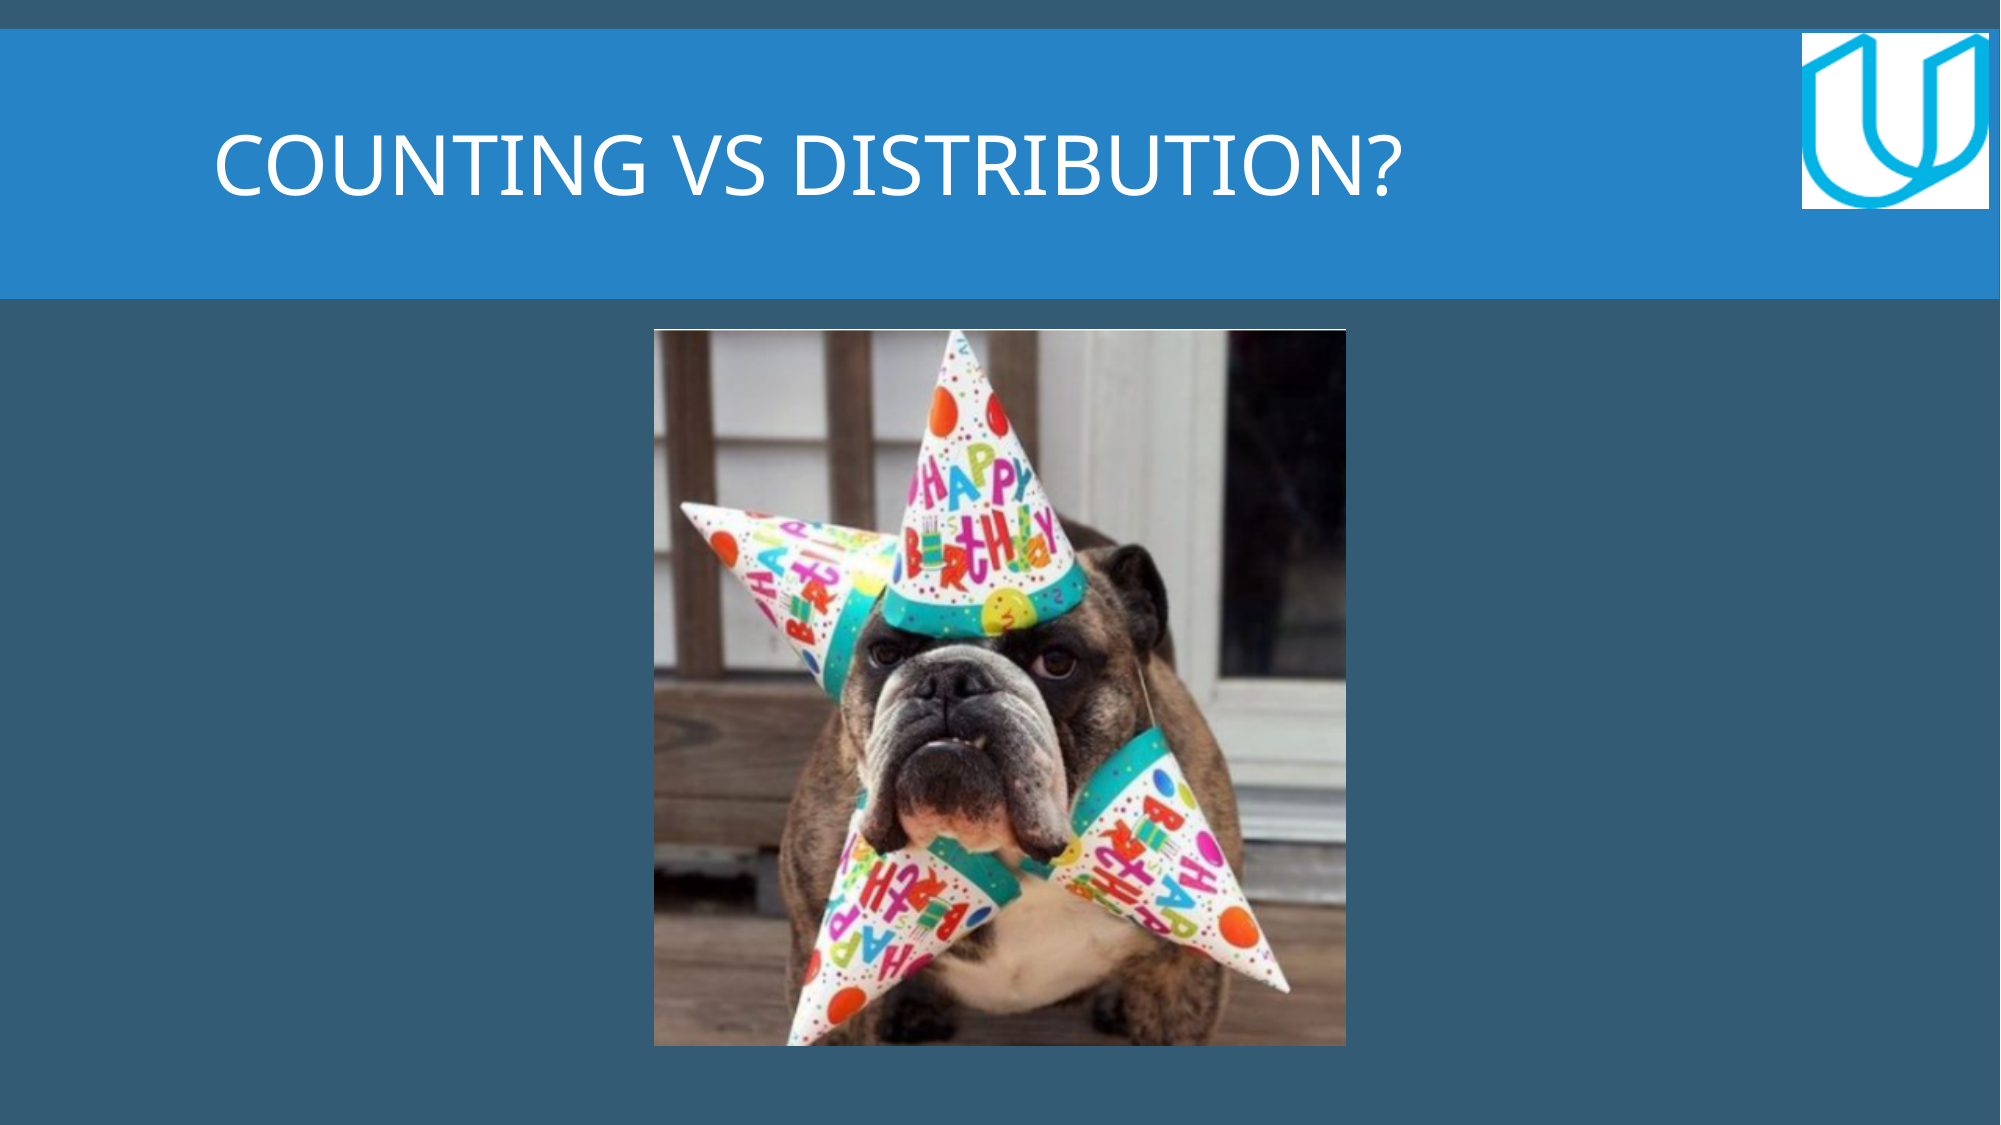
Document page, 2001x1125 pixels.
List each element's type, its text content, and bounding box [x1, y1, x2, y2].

picture [1802, 33, 1989, 167]
picture [1933, 47, 1974, 167]
picture [654, 329, 1346, 1046]
picture [1803, 159, 1866, 209]
title Counting vs distribution? [197, 46, 1803, 295]
picture [1876, 124, 1989, 209]
picture [1816, 47, 1912, 197]
